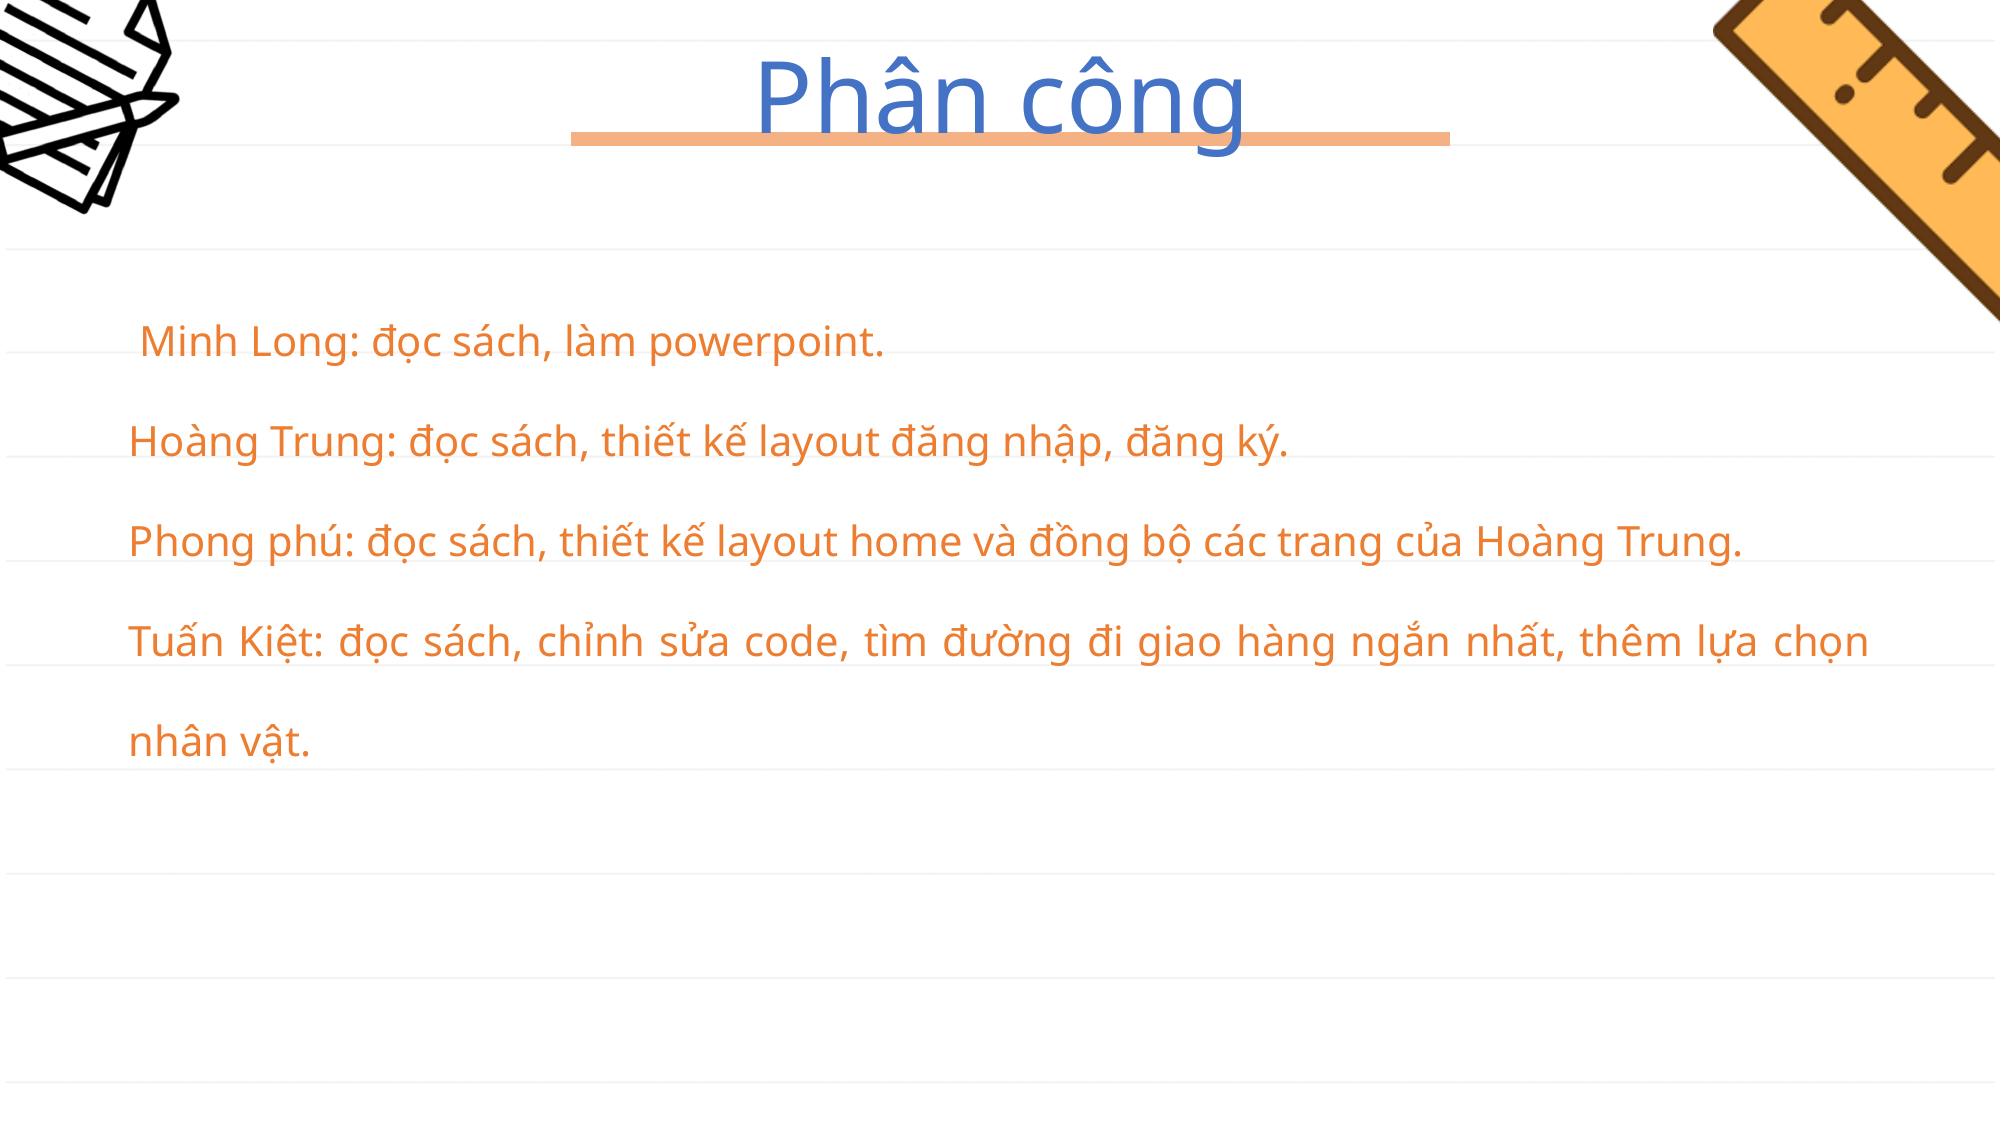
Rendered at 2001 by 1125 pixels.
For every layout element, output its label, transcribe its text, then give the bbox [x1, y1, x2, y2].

text_box Minh Long: đọc sách, làm powerpoint. Hoàng Trung: đọc sách, thiết kế layout đăng nhập, đăng ký. Phong phú: đọc sách, thiết kế layout home và đồng bộ các trang của Hoàng Trung. Tuấn Kiệt: đọc sách, chỉnh sửa code, tìm đường đi giao hàng ngắn nhất, thêm lựa chọn nhân vật. [114, 257, 1886, 773]
picture [0, 0, 2001, 1125]
text_box Phân công [296, 41, 1713, 176]
